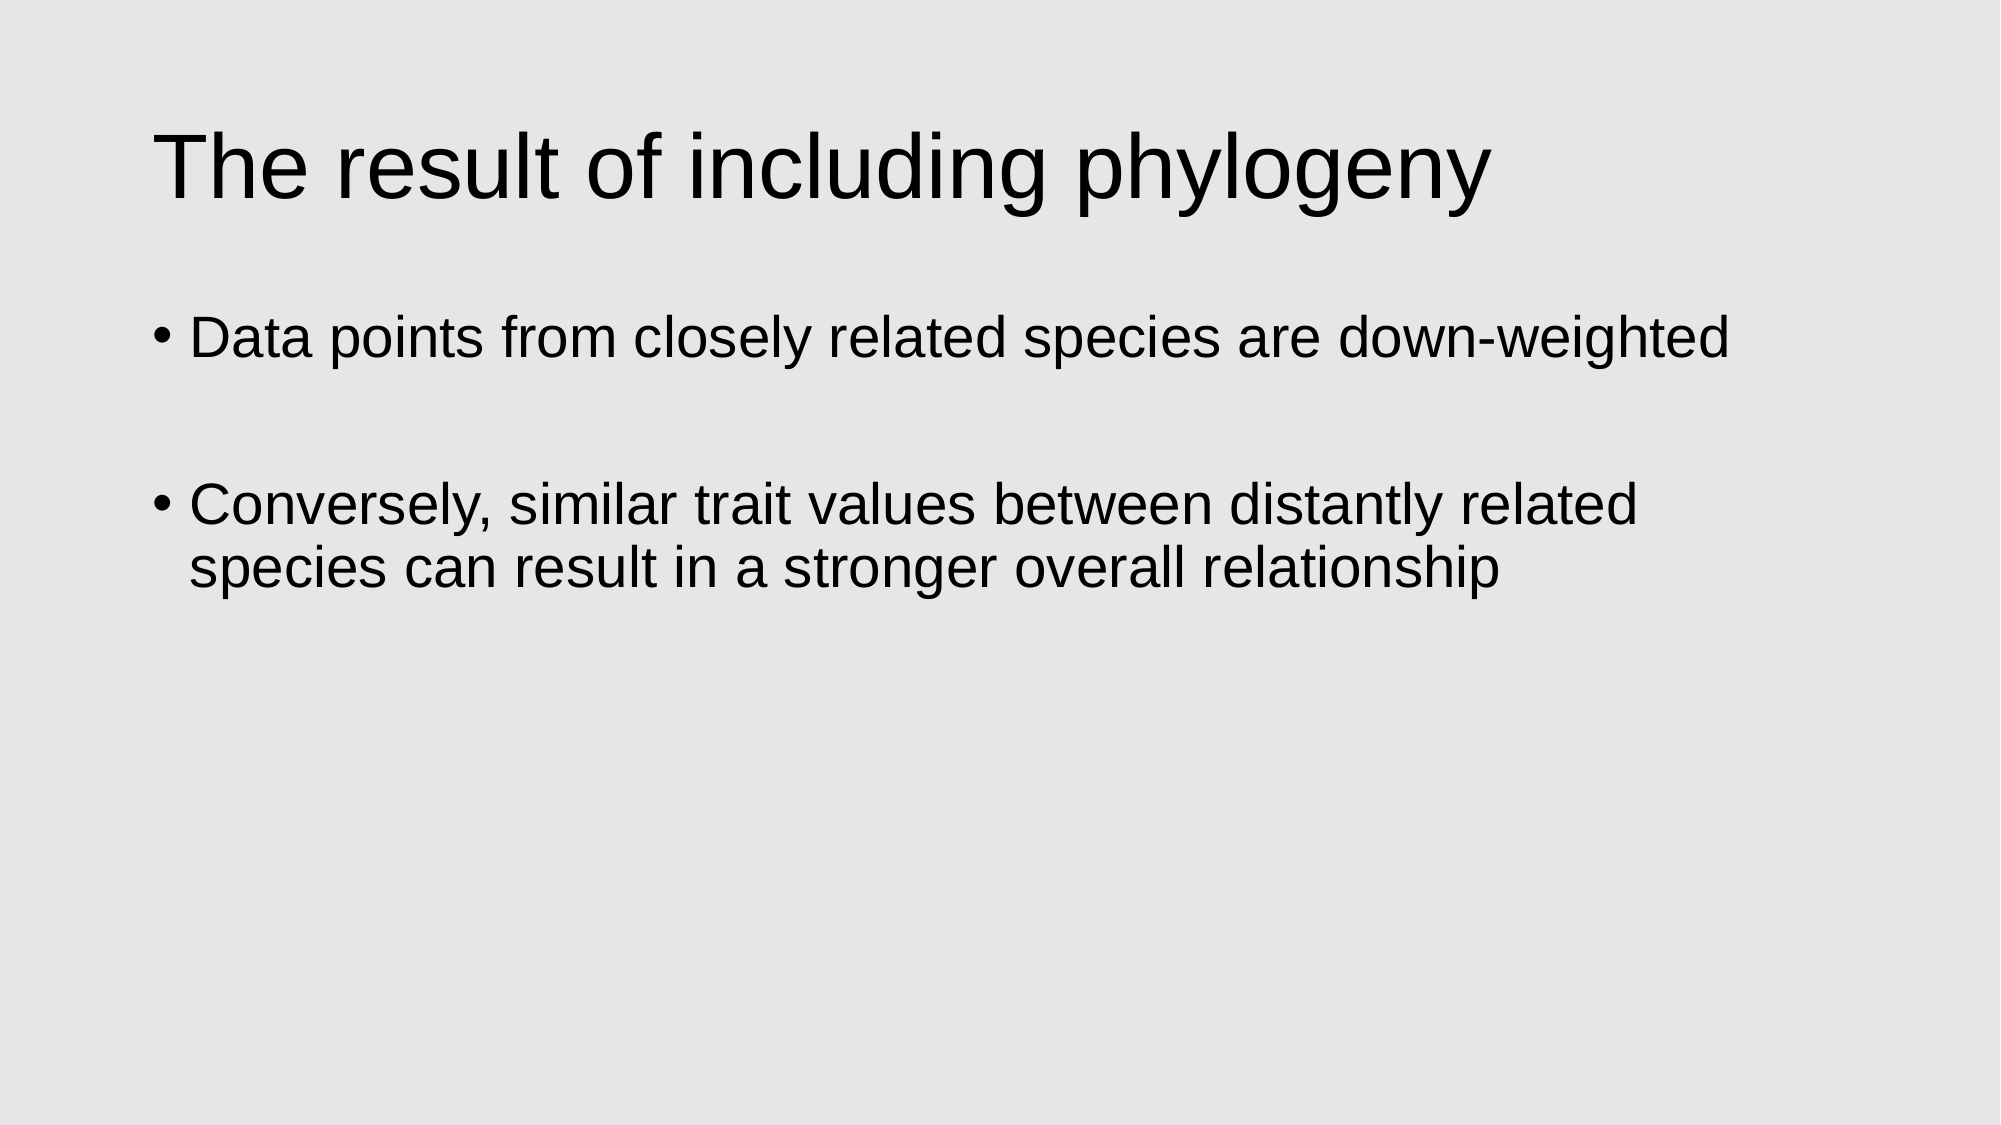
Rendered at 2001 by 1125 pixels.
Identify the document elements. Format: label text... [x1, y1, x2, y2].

list Data points from closely related species are down-weighted Conversely, similar trait values between distantly related species can result in a stronger overall relationship [137, 299, 1863, 1014]
title The result of including phylogeny [137, 59, 1863, 278]
